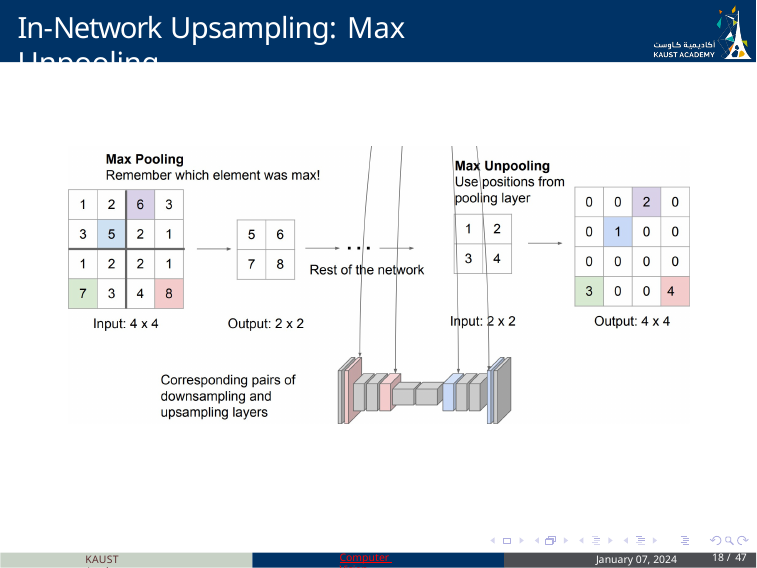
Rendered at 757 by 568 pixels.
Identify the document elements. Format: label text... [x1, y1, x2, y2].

text_box In-Network Upsampling: Max Unpooling [15, 6, 513, 80]
picture [68, 146, 690, 424]
picture [650, 2, 756, 62]
